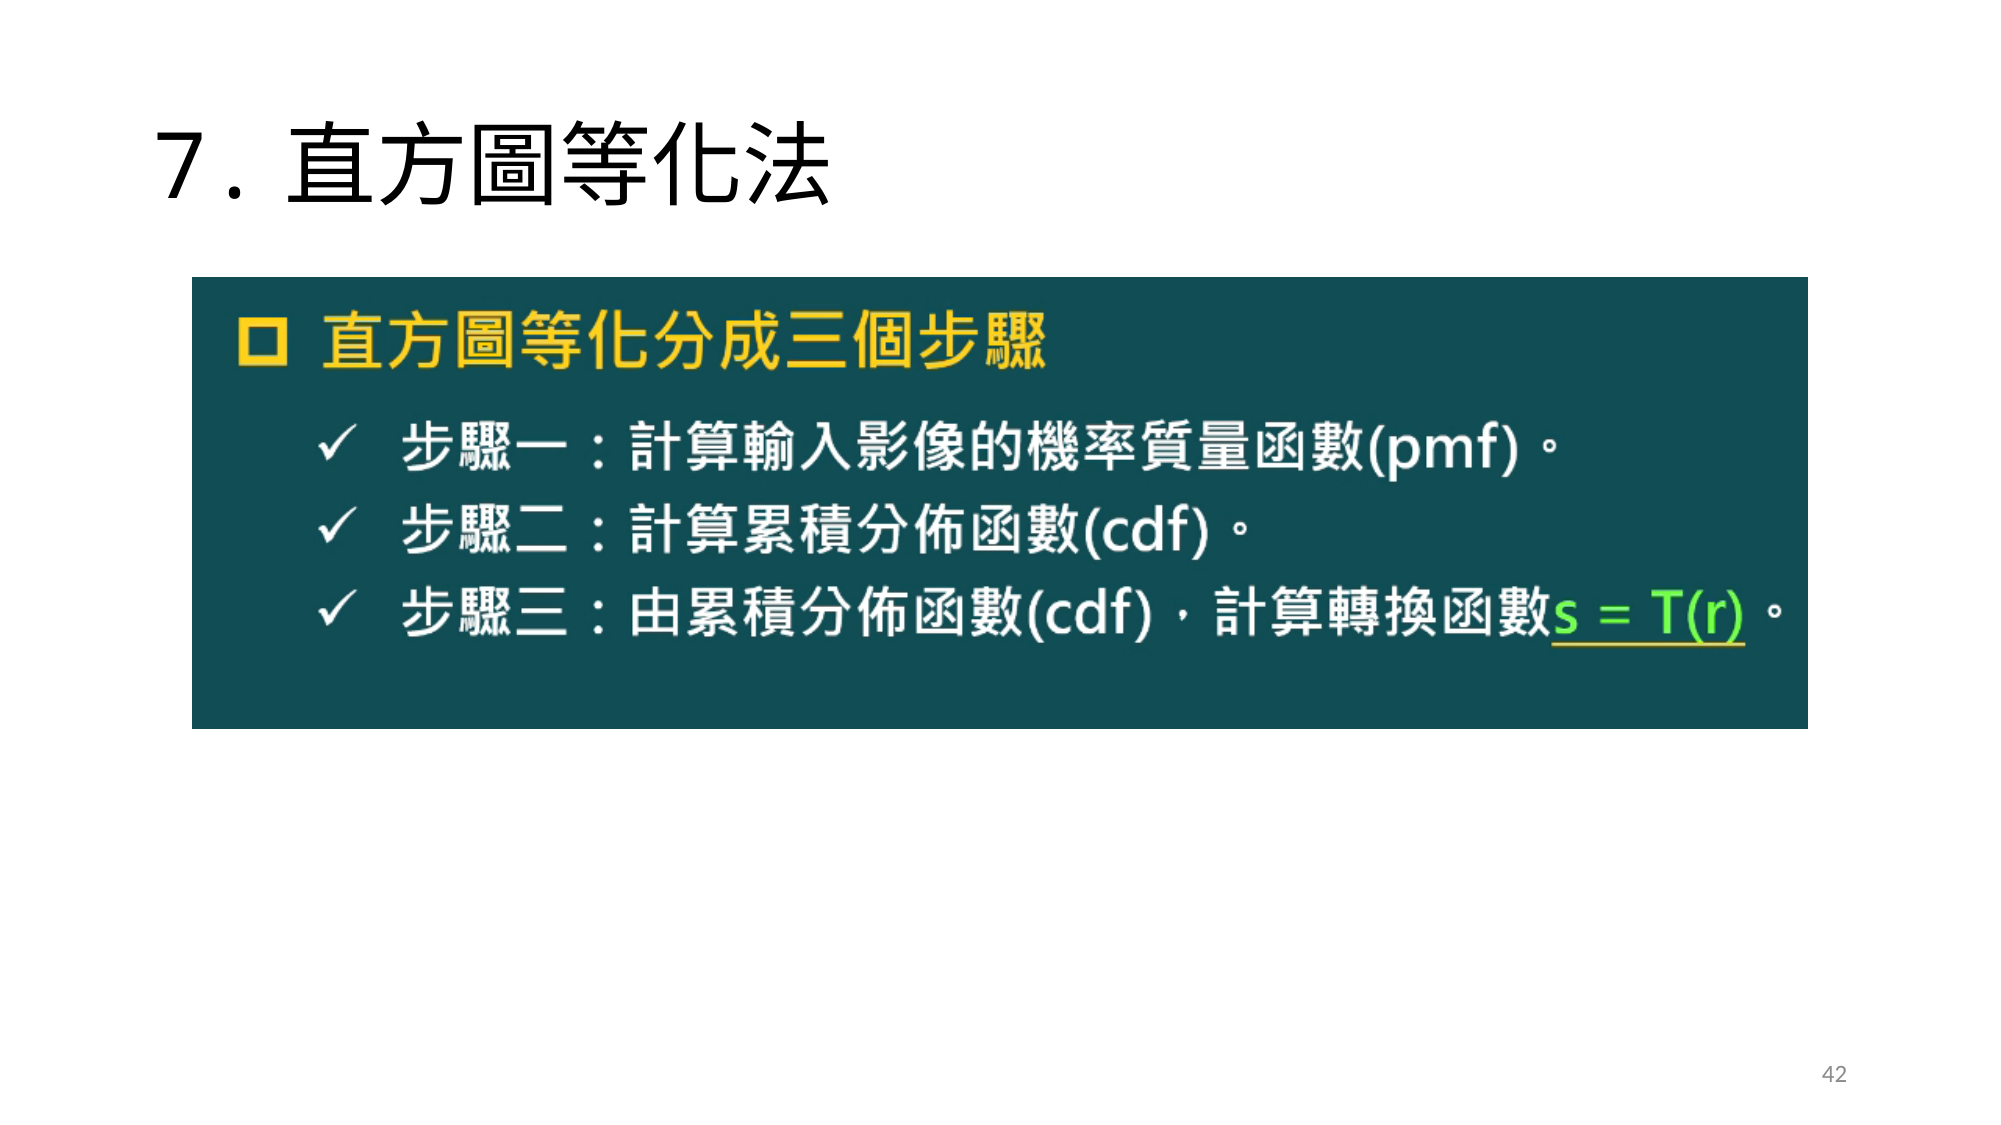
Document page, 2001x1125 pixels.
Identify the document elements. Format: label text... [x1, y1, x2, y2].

picture [191, 276, 1808, 729]
text_box [137, 277, 1863, 1103]
title 7.直方圖等化法 [137, 59, 1863, 277]
